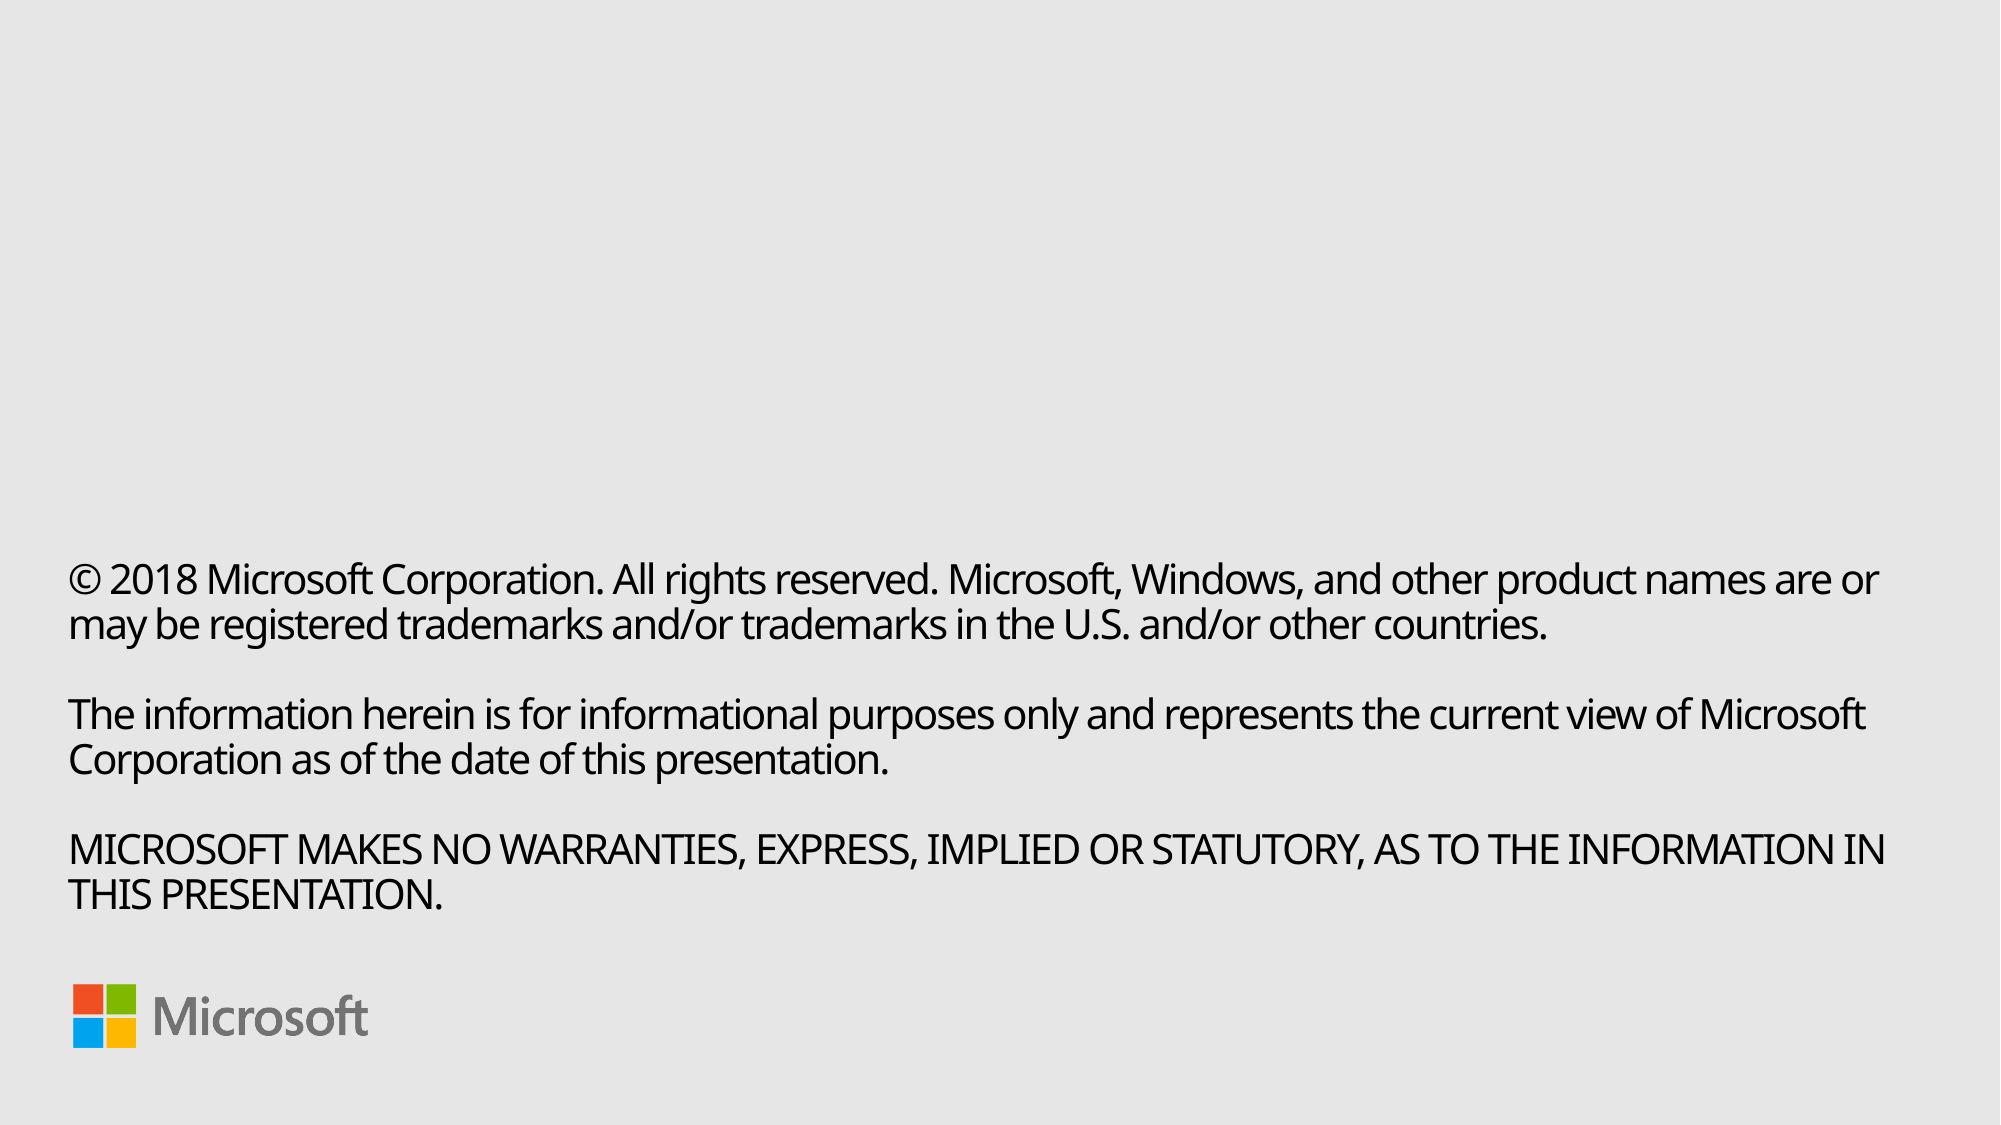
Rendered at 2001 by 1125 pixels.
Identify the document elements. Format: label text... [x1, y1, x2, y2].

picture [73, 984, 368, 1049]
title © 2018 Microsoft Corporation. All rights reserved. Microsoft, Windows, and other product names are or may be registered trademarks and/or trademarks in the U.S. and/or other countries. The information herein is for informational purposes only and represents the current view of Microsoft Corporation as of the date of this presentation. MICROSOFT MAKES NO WARRANTIES, EXPRESS, IMPLIED OR STATUTORY, AS TO THE INFORMATION IN THIS PRESENTATION. [43, 543, 1956, 691]
